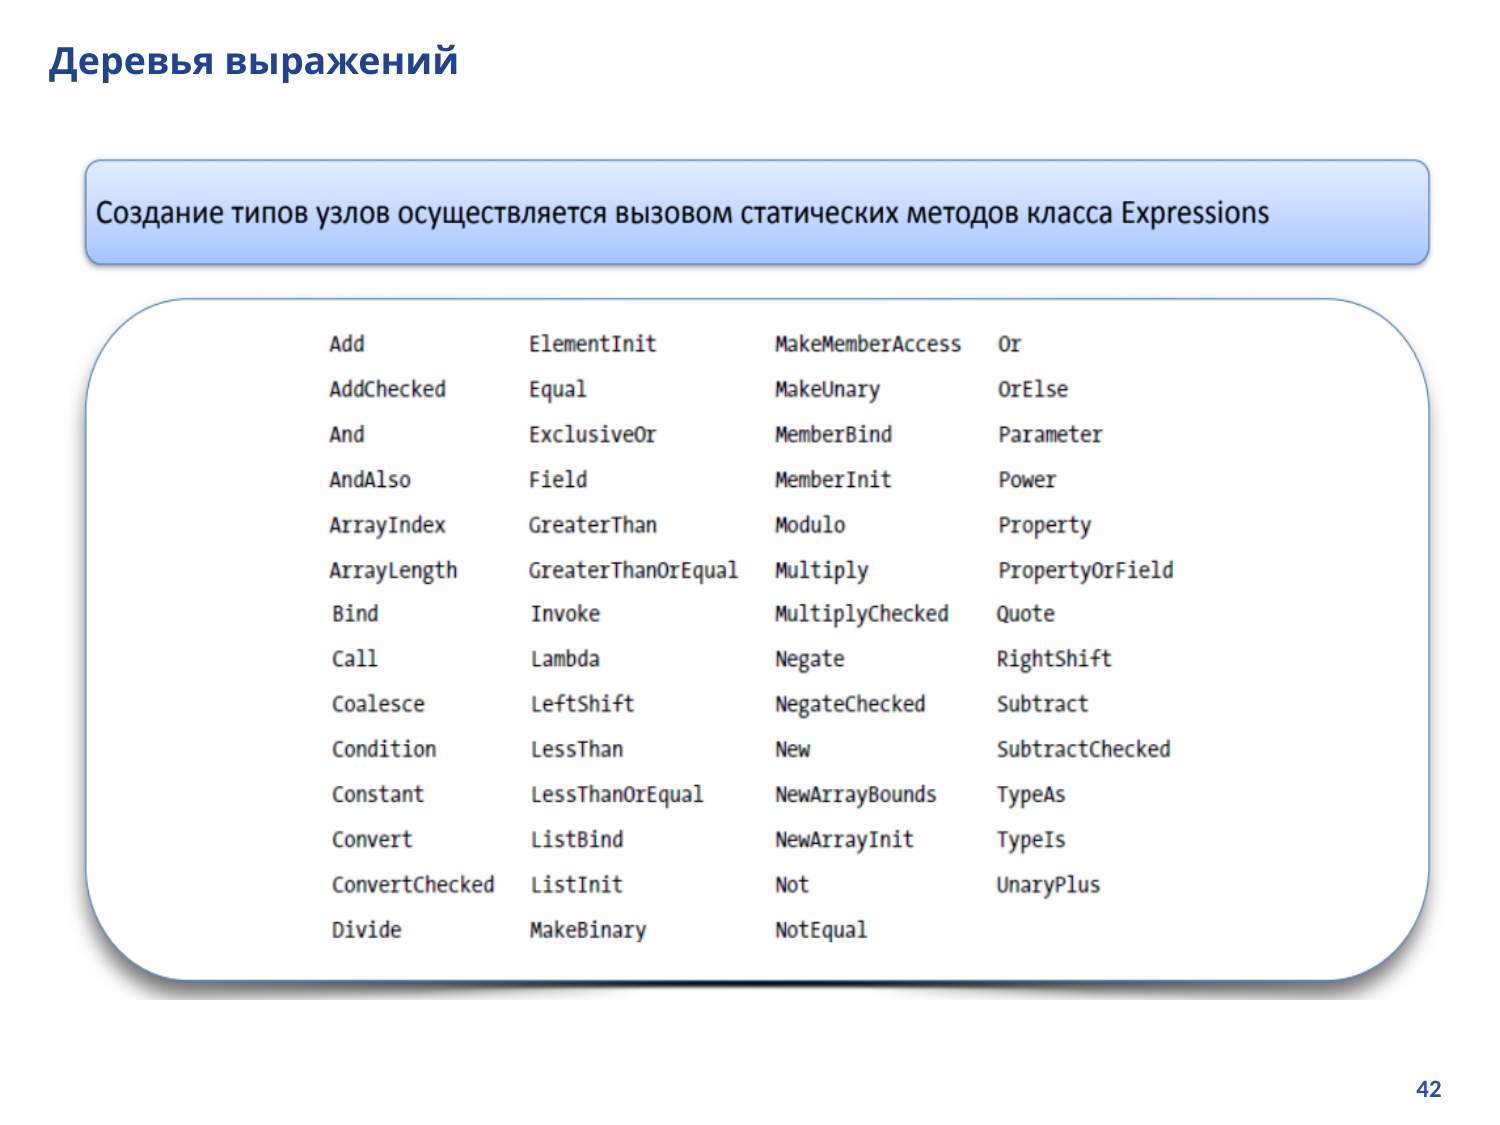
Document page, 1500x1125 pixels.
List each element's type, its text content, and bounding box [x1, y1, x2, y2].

title Деревья выражений [33, 29, 1466, 90]
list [49, 124, 1463, 1001]
